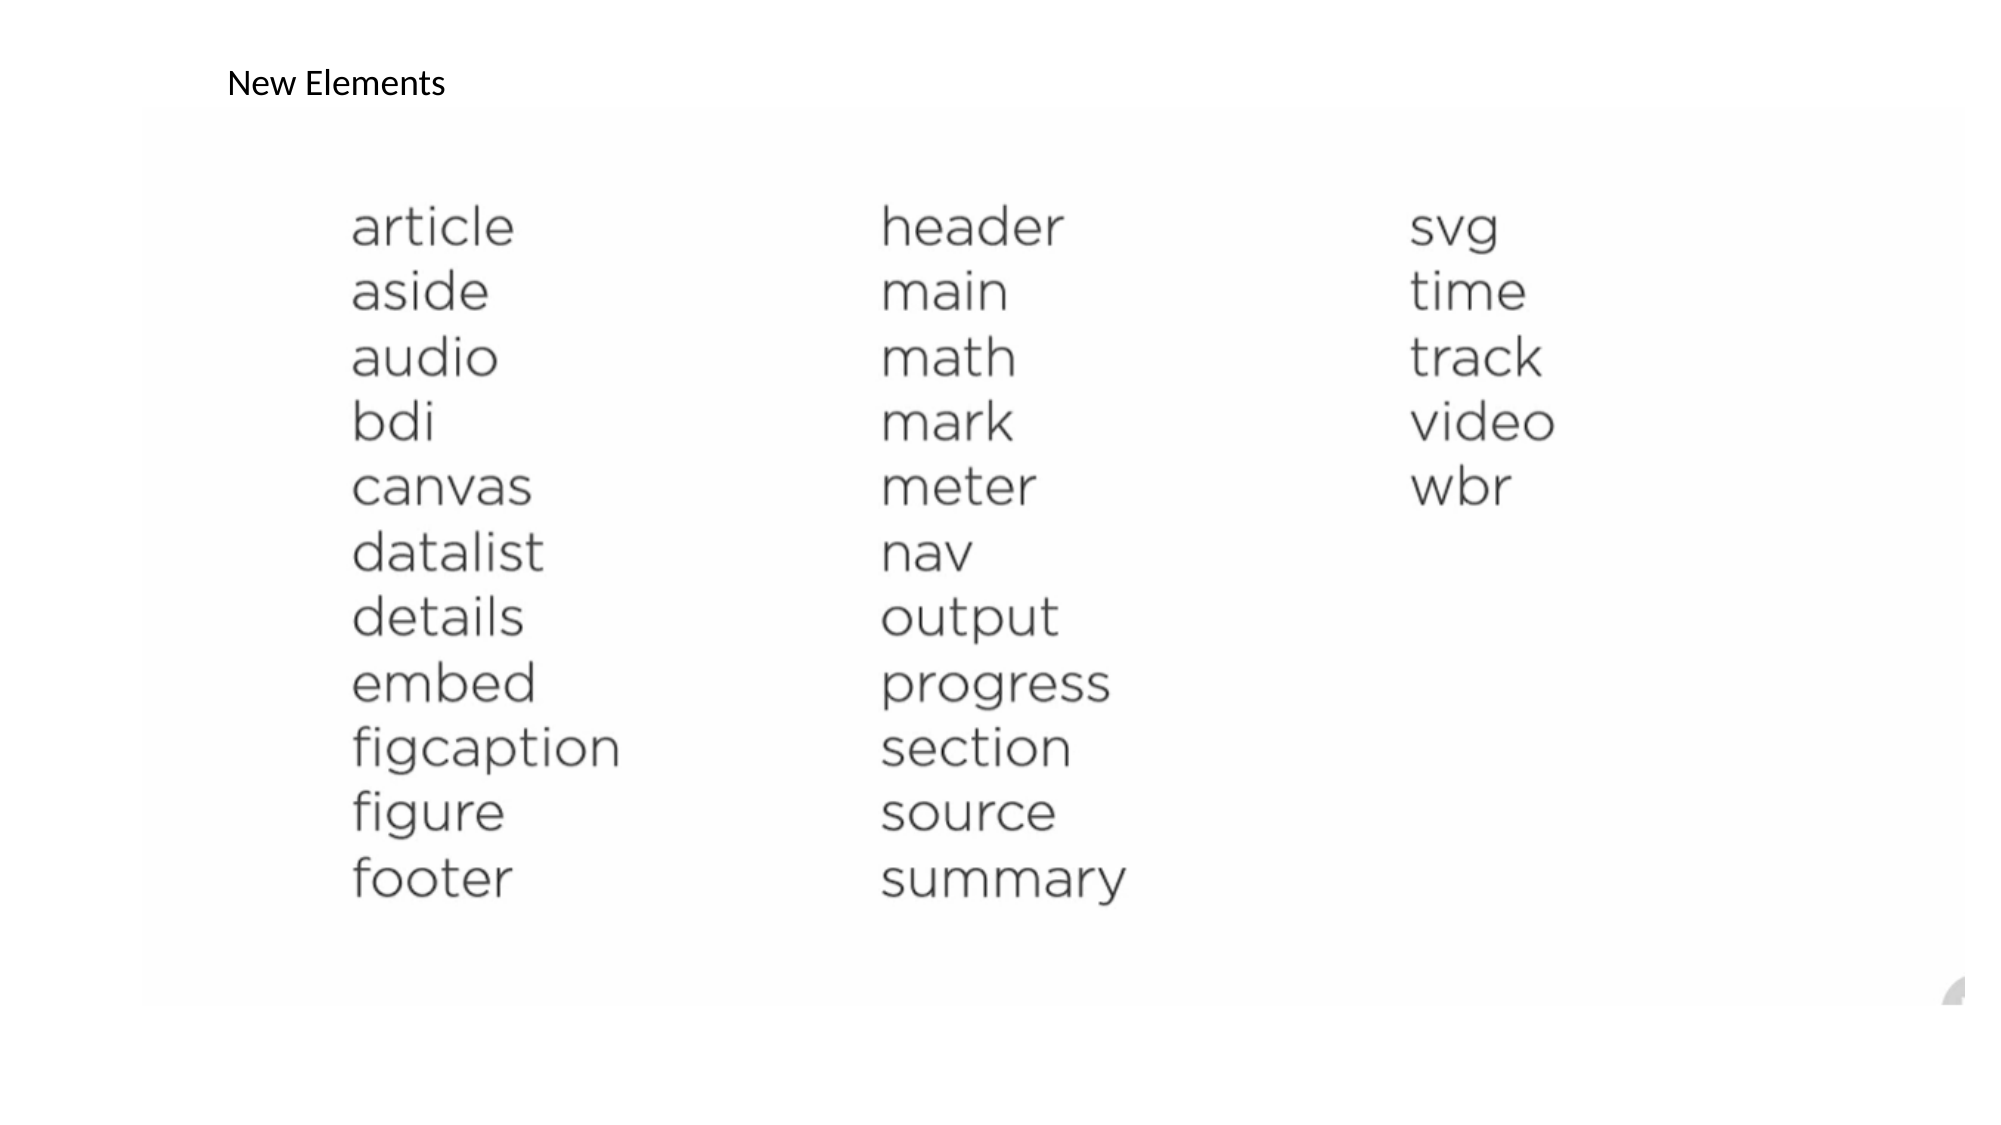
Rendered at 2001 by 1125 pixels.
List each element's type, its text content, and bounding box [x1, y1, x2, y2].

picture [142, 107, 1965, 1085]
text_box New Elements [212, 50, 743, 107]
